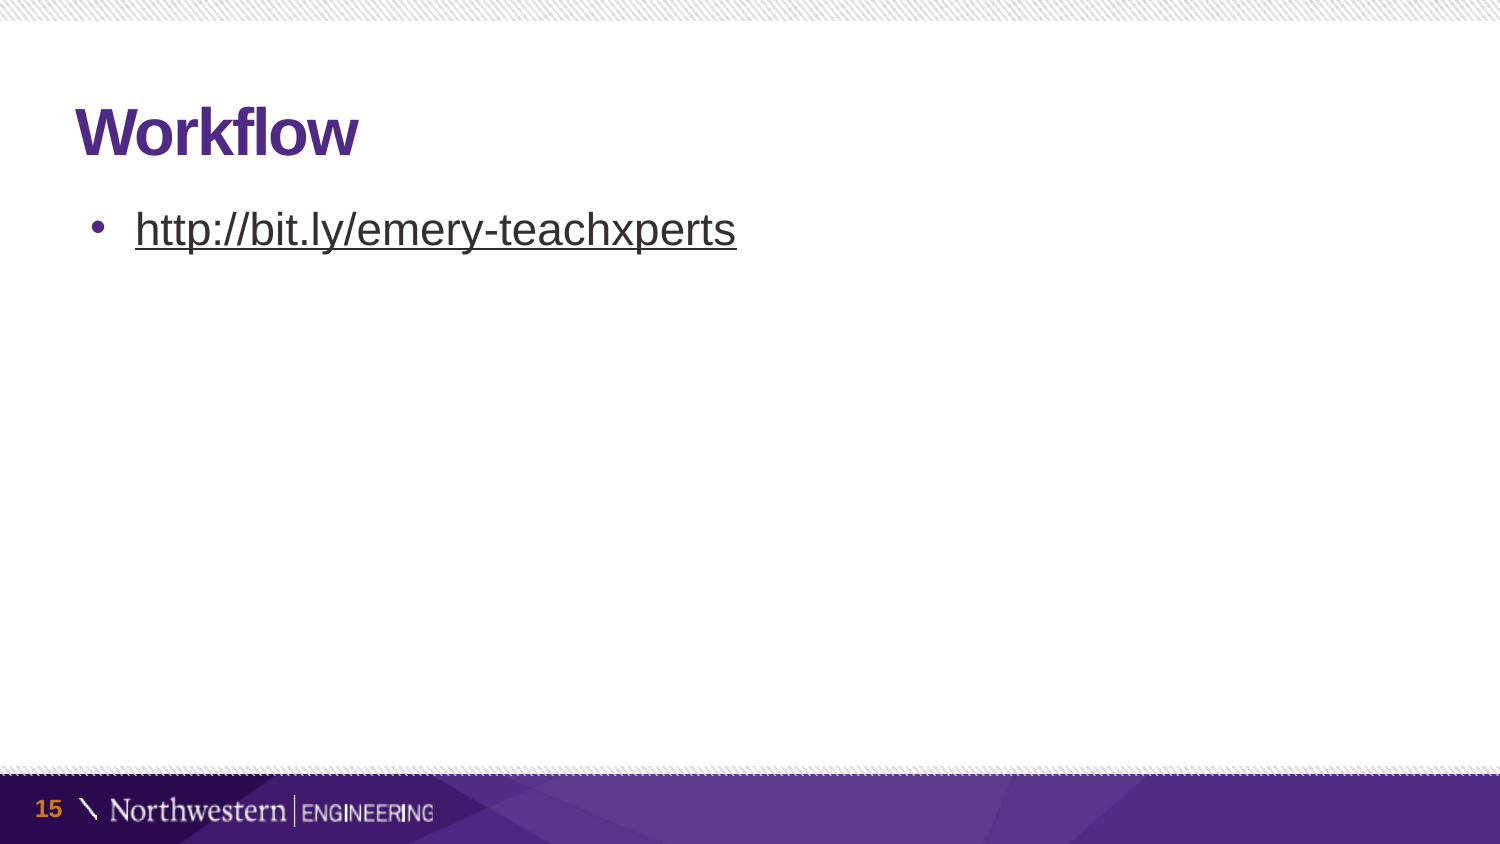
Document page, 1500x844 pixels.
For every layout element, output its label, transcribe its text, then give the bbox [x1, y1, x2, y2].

title Workflow [75, 34, 1453, 170]
list http://bit.ly/emery-teachxperts [75, 191, 1453, 741]
picture [0, 774, 1500, 844]
slide_number 15 [22, 784, 79, 830]
